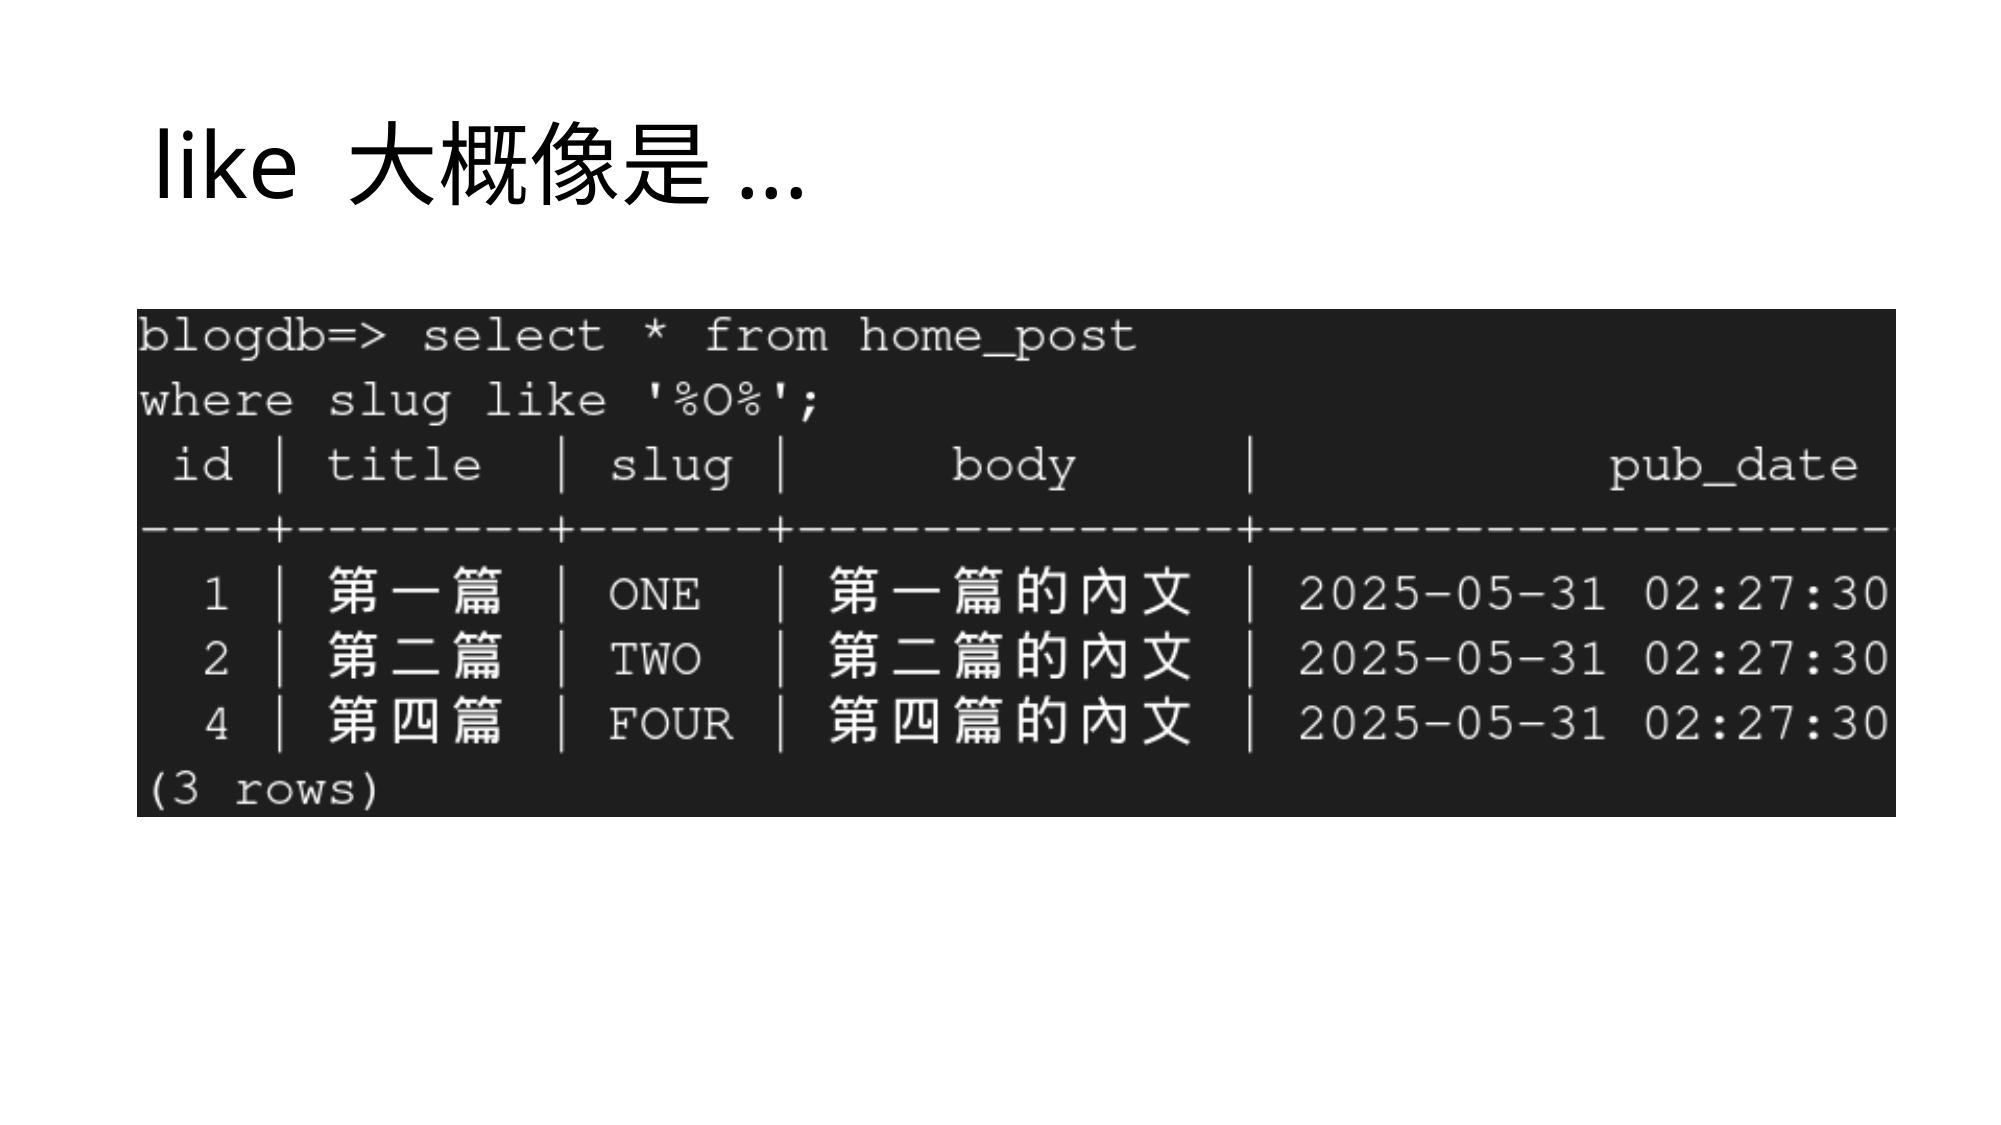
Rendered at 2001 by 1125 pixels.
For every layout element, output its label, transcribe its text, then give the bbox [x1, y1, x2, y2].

picture [137, 309, 1896, 817]
title like 大概像是... [137, 59, 1863, 278]
